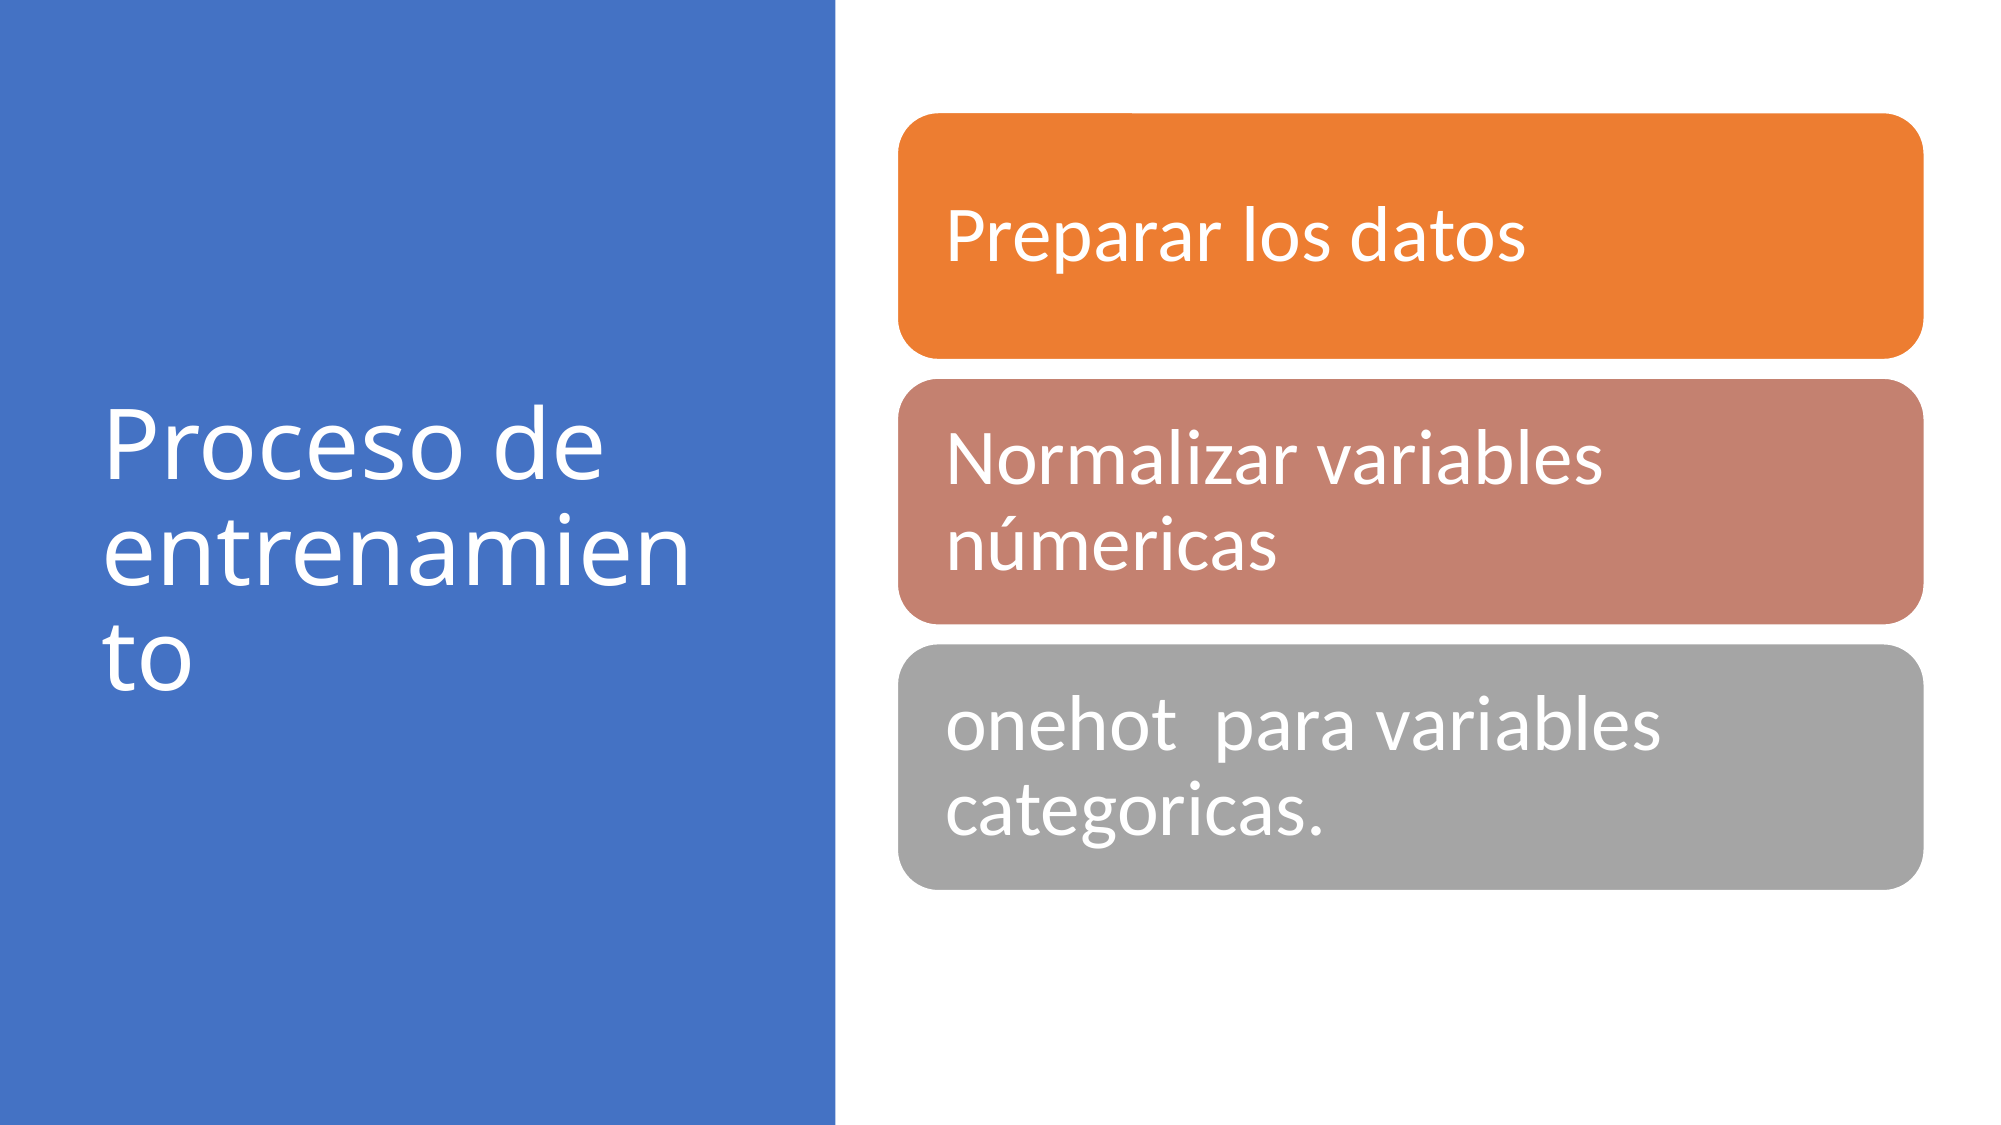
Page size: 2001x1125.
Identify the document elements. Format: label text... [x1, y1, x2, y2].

title Proceso de entrenamiento [86, 101, 711, 1005]
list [897, 101, 1925, 1005]
text_box [0, 0, 836, 1125]
